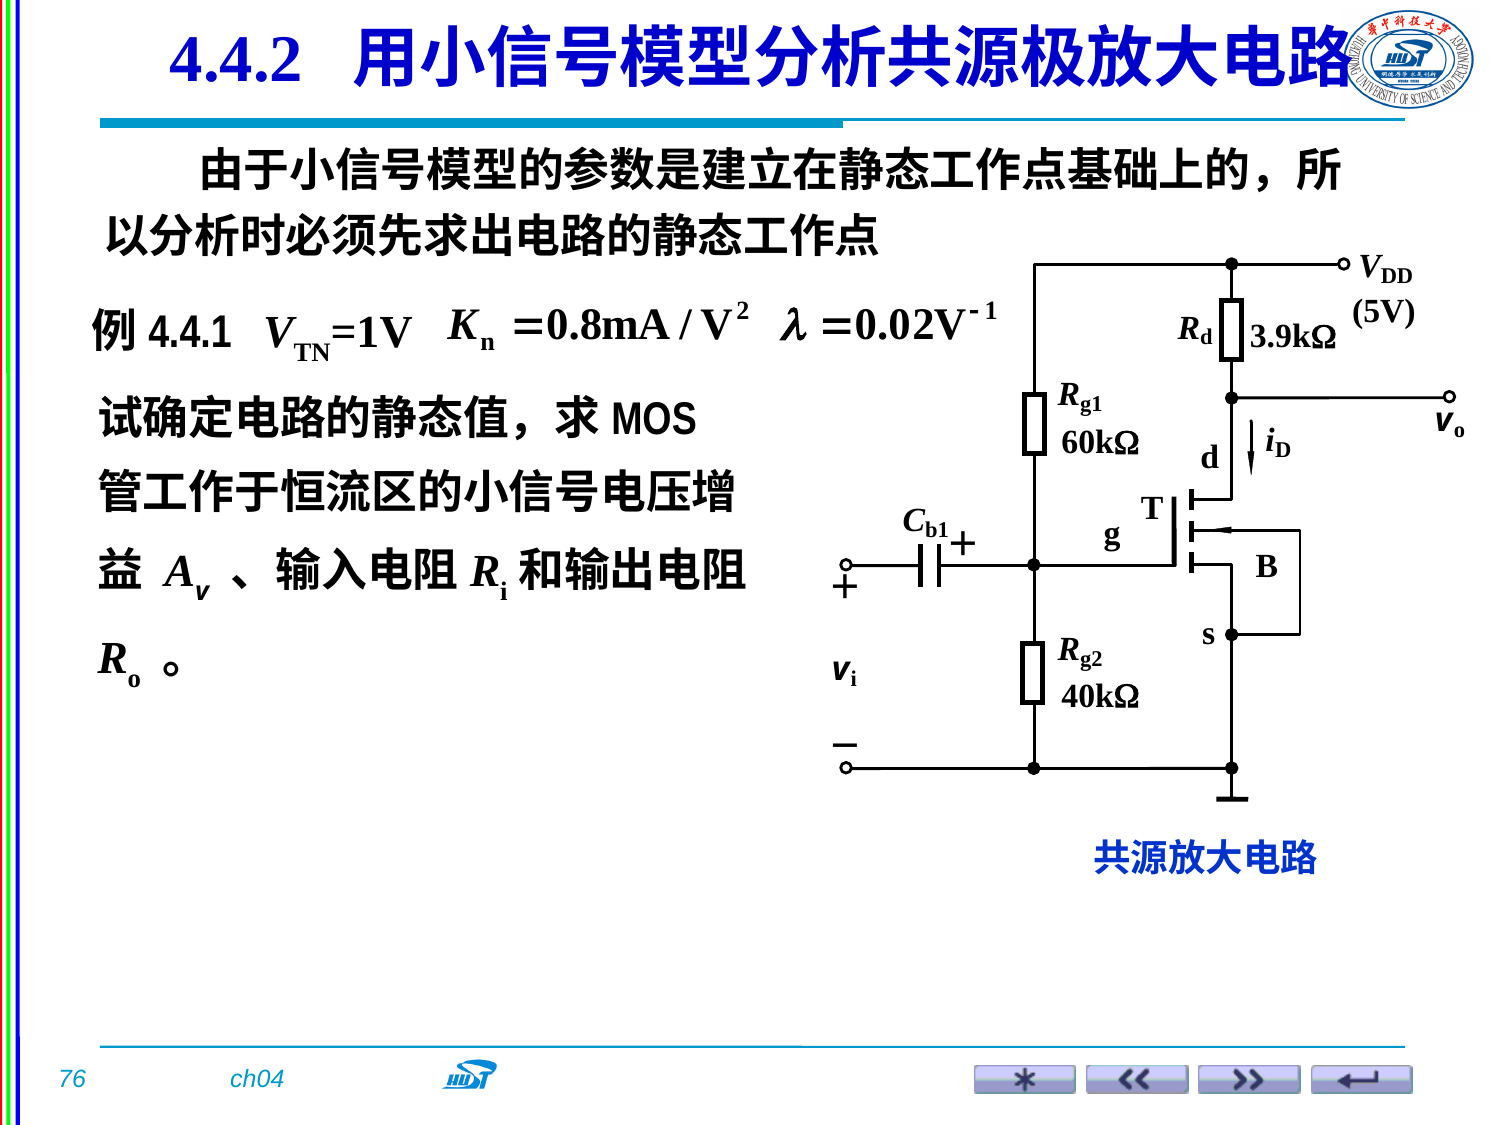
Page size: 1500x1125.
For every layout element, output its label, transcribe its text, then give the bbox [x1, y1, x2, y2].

picture [1086, 1065, 1189, 1094]
picture [1311, 1065, 1413, 1094]
picture [974, 1065, 1076, 1094]
text_box 4.4.2 用小信号模型分析共源极放大电路 [123, 7, 1400, 102]
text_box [437, 290, 757, 359]
text_box 由于小信号模型的参数是建立在静态工作点基础上的，所以分析时必须先求出电路的静态工作点 [88, 121, 1388, 269]
text_box 例4.4.1 VTN=1V [76, 281, 520, 374]
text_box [773, 290, 1006, 352]
picture [1198, 1065, 1301, 1094]
picture [1340, 7, 1479, 111]
picture [441, 1059, 497, 1089]
text_box 试确定电路的静态值，求MOS管工作于恒流区的小信号电压增益 Av 、输入电阻Ri和输出电阻 Ro 。 [82, 362, 768, 701]
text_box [820, 245, 1474, 888]
